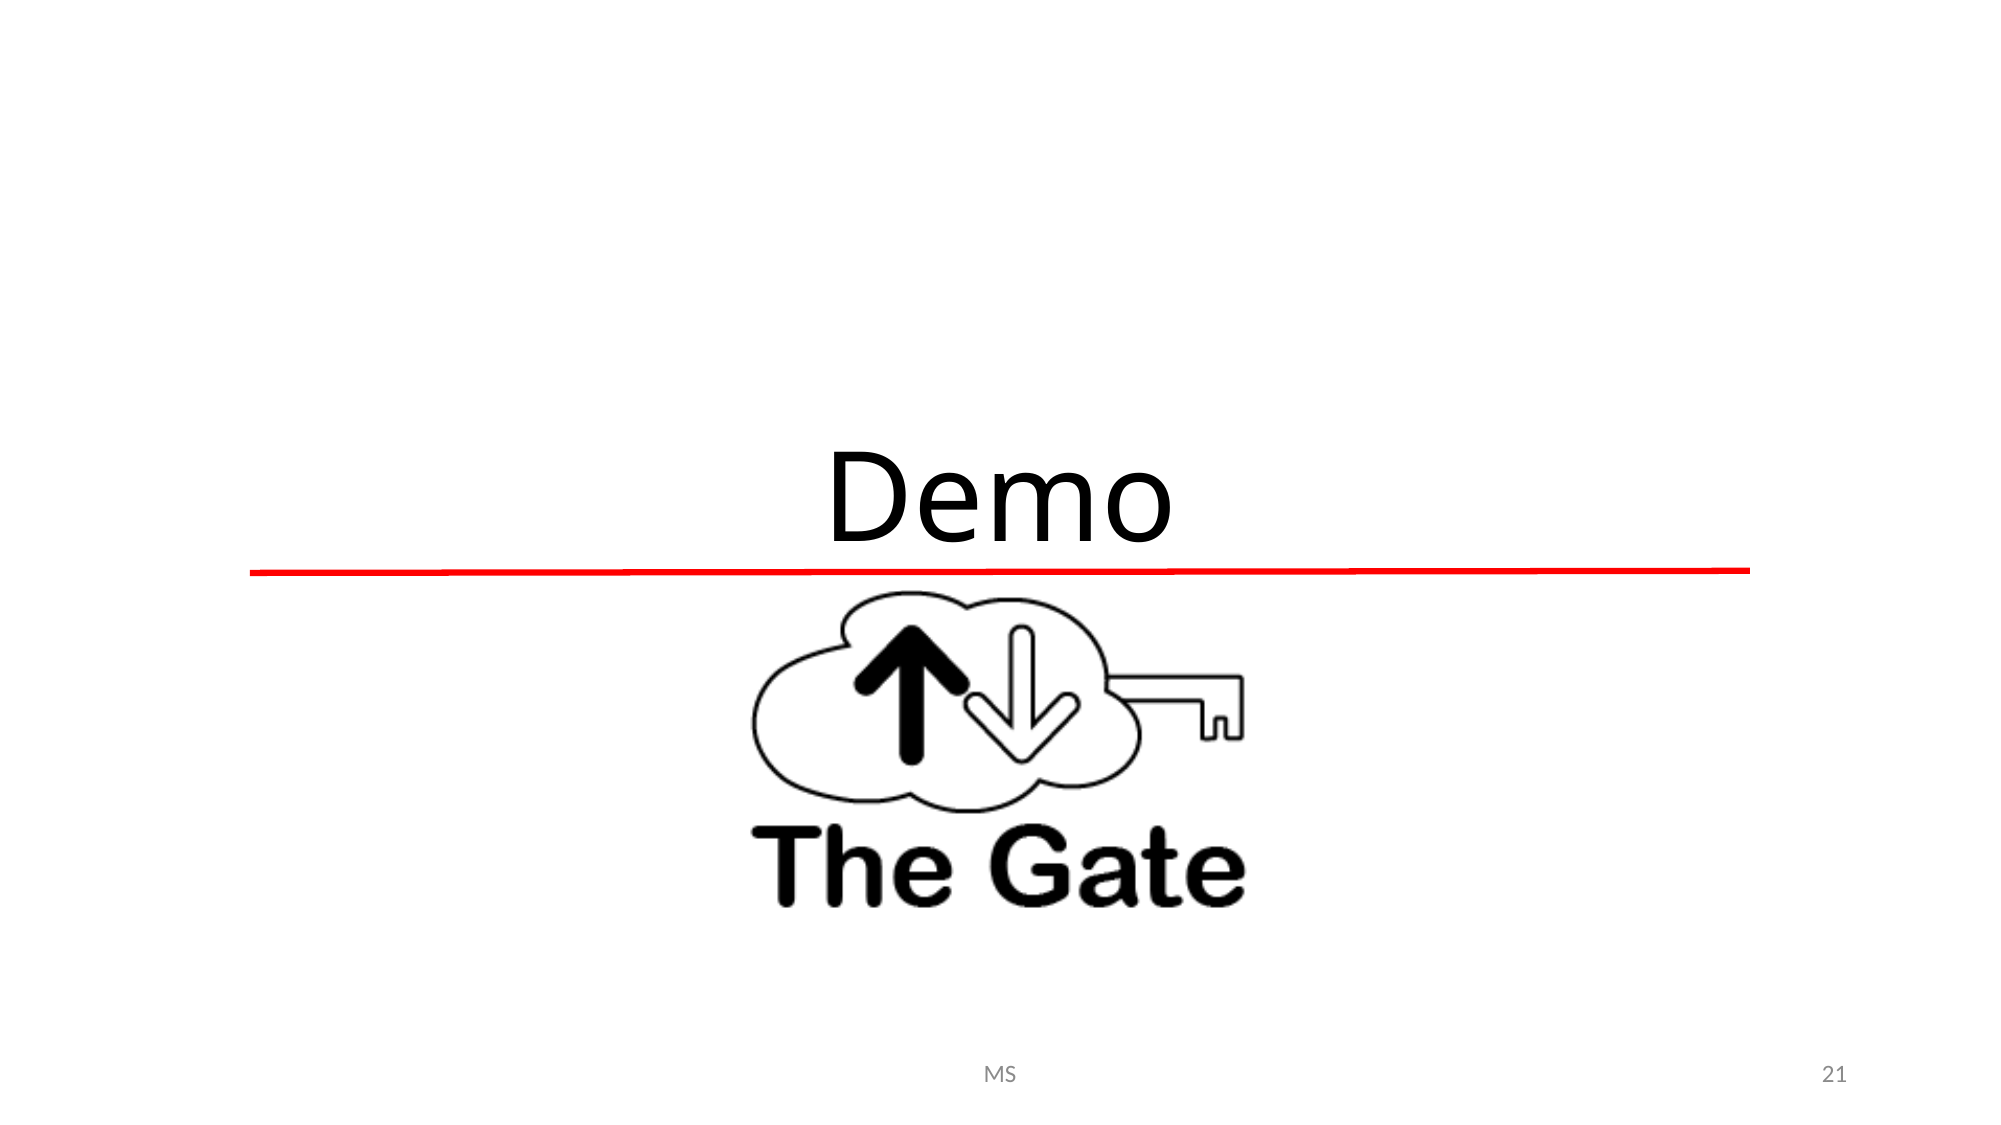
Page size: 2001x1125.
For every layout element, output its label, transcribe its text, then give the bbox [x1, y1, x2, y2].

footer MS [662, 1042, 1338, 1103]
picture [749, 590, 1251, 933]
title Demo [249, 184, 1750, 569]
slide_number 21 [1412, 1042, 1863, 1103]
